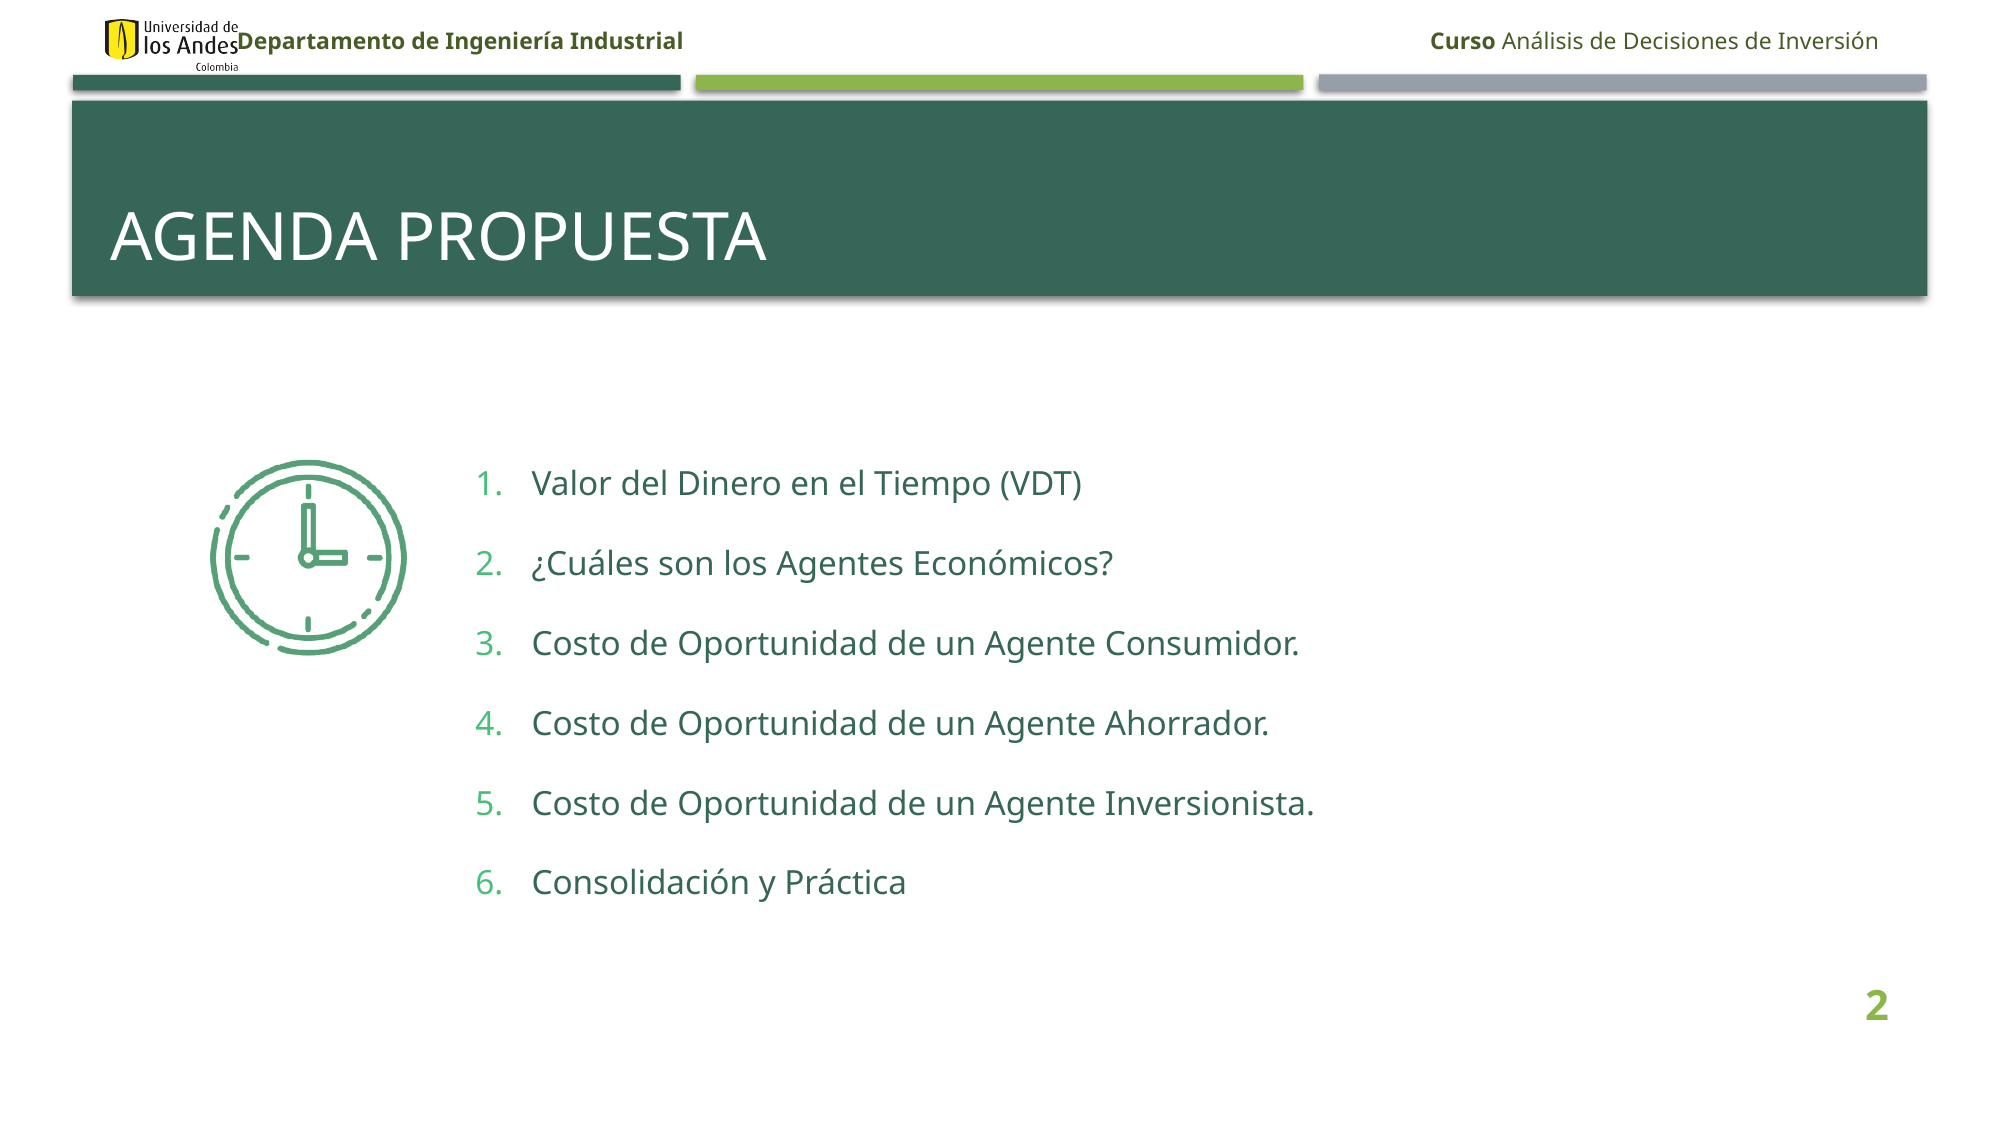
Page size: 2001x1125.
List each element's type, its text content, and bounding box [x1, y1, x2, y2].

title AGENDA PROPUESTA [95, 115, 1905, 282]
text_box Departamento de Ingeniería Industrial [240, 19, 699, 62]
text_box Curso Análisis de Decisiones de Inversión [1377, 19, 1895, 62]
picture [104, 18, 238, 71]
slide_number 2 [1732, 977, 1905, 1037]
text_box Valor del Dinero en el Tiempo (VDT) ¿Cuáles son los Agentes Económicos? Costo de Oportunidad de un Agente Consumidor. Costo de Oportunidad de un Agente Ahorrador. Costo de Oportunidad de un Agente Inversionista. Consolidación y Práctica [460, 454, 1862, 949]
picture [205, 454, 410, 660]
